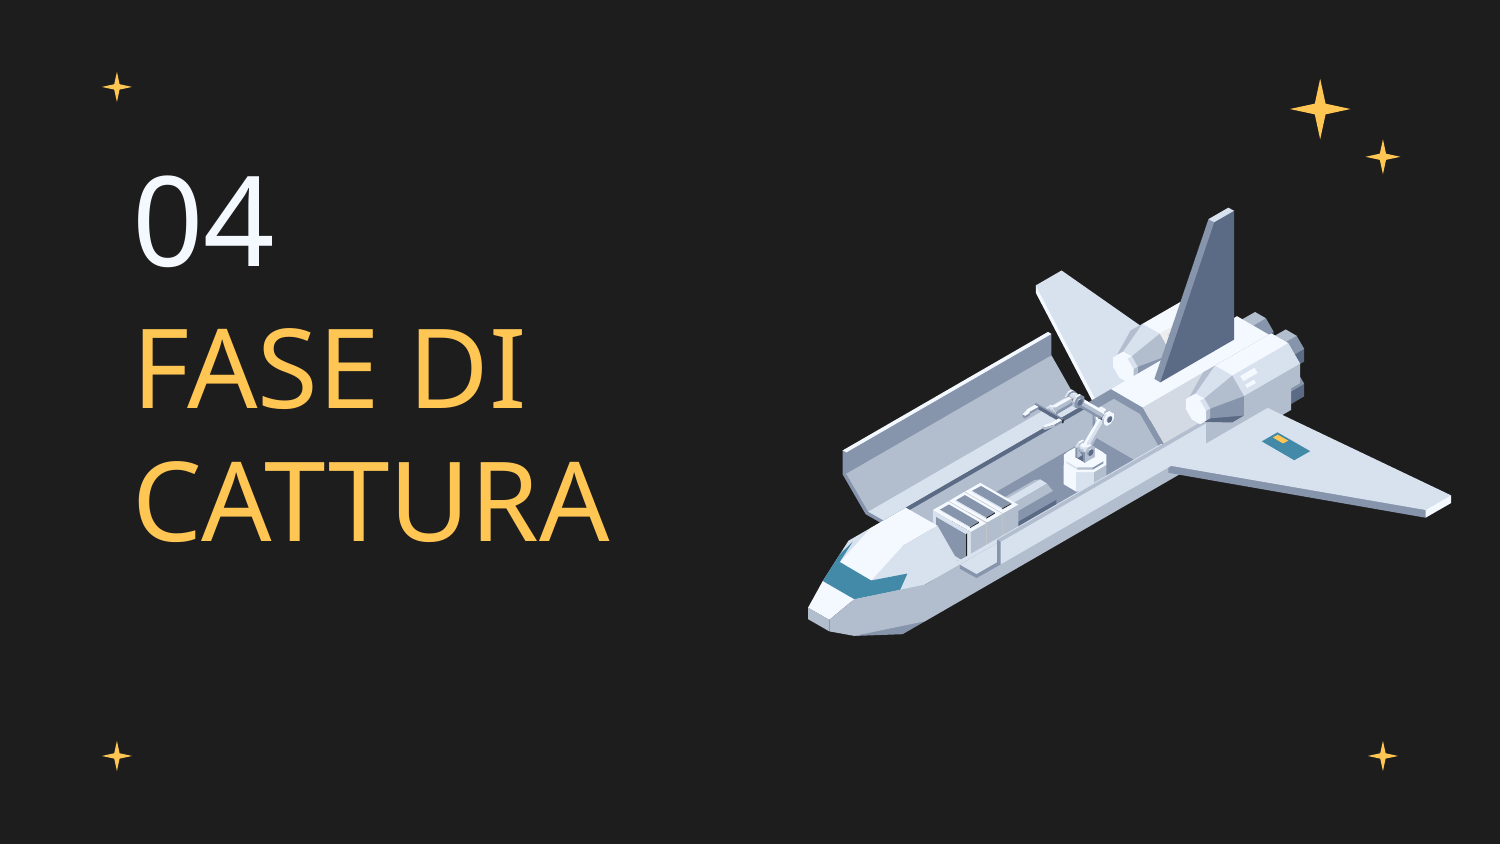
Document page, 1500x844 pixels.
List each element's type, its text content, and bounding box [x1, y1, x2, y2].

title FASE DI CATTURA [116, 300, 763, 561]
text_box [1365, 139, 1401, 175]
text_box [807, 207, 1452, 637]
text_box [1289, 78, 1351, 140]
title 04 [116, 141, 388, 292]
